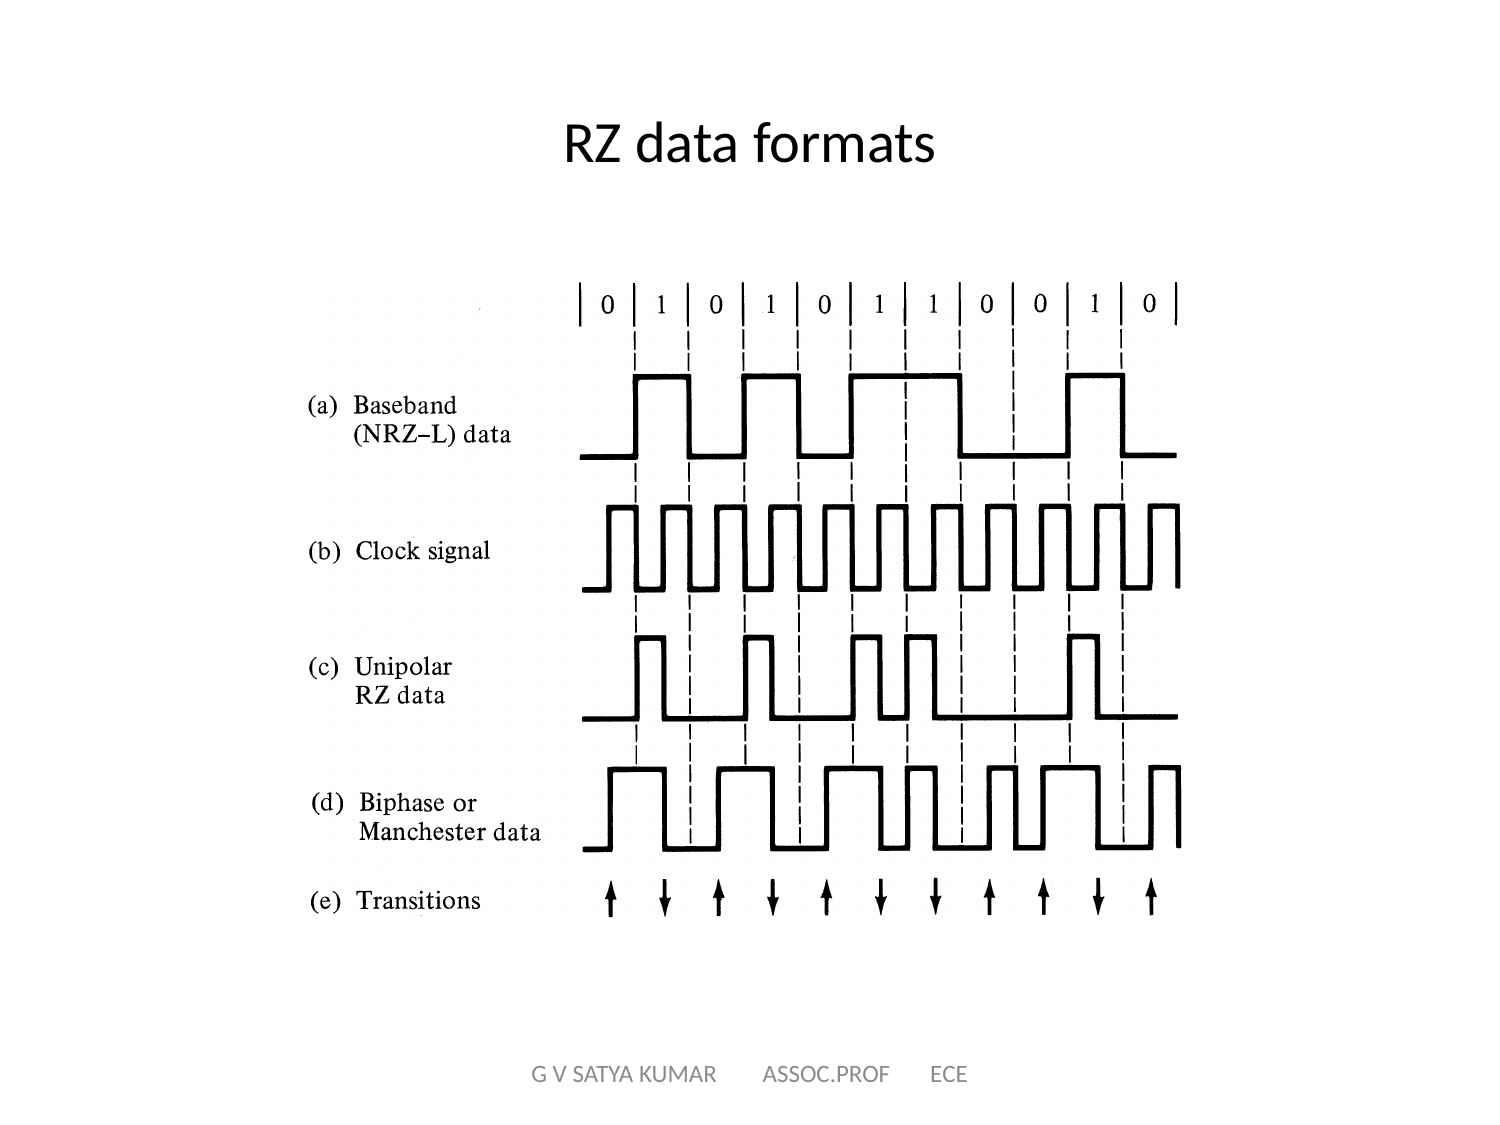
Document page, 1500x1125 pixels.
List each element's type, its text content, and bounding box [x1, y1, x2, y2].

picture [299, 274, 1188, 920]
footer G V SATYA KUMAR ASSOC.PROF ECE [512, 1042, 988, 1103]
title RZ data formats [75, 45, 1425, 233]
